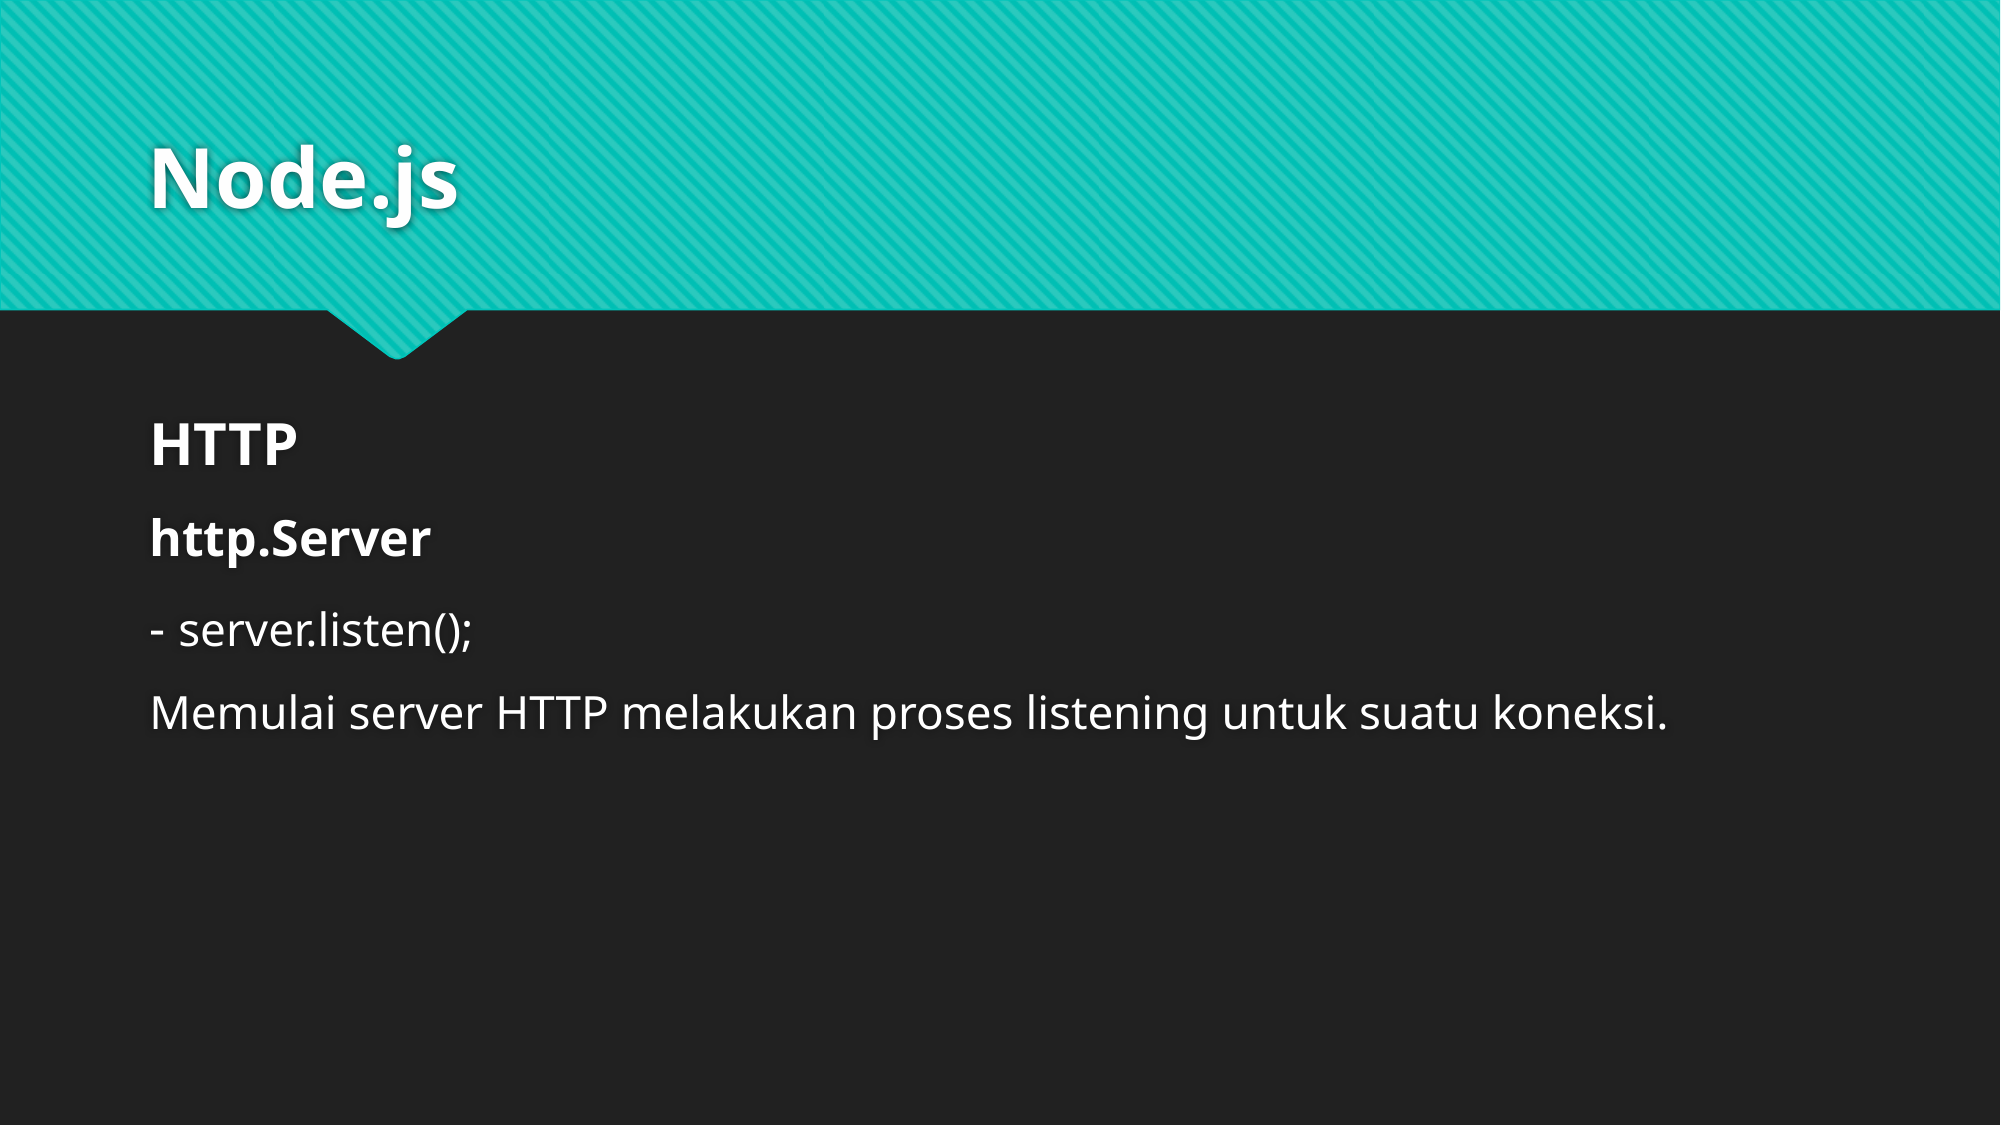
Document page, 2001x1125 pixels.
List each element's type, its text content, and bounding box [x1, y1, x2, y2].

title Node.js [132, 73, 1868, 233]
list HTTP http.Server - server.listen(); Memulai server HTTP melakukan proses listening untuk suatu koneksi. [134, 364, 1866, 962]
